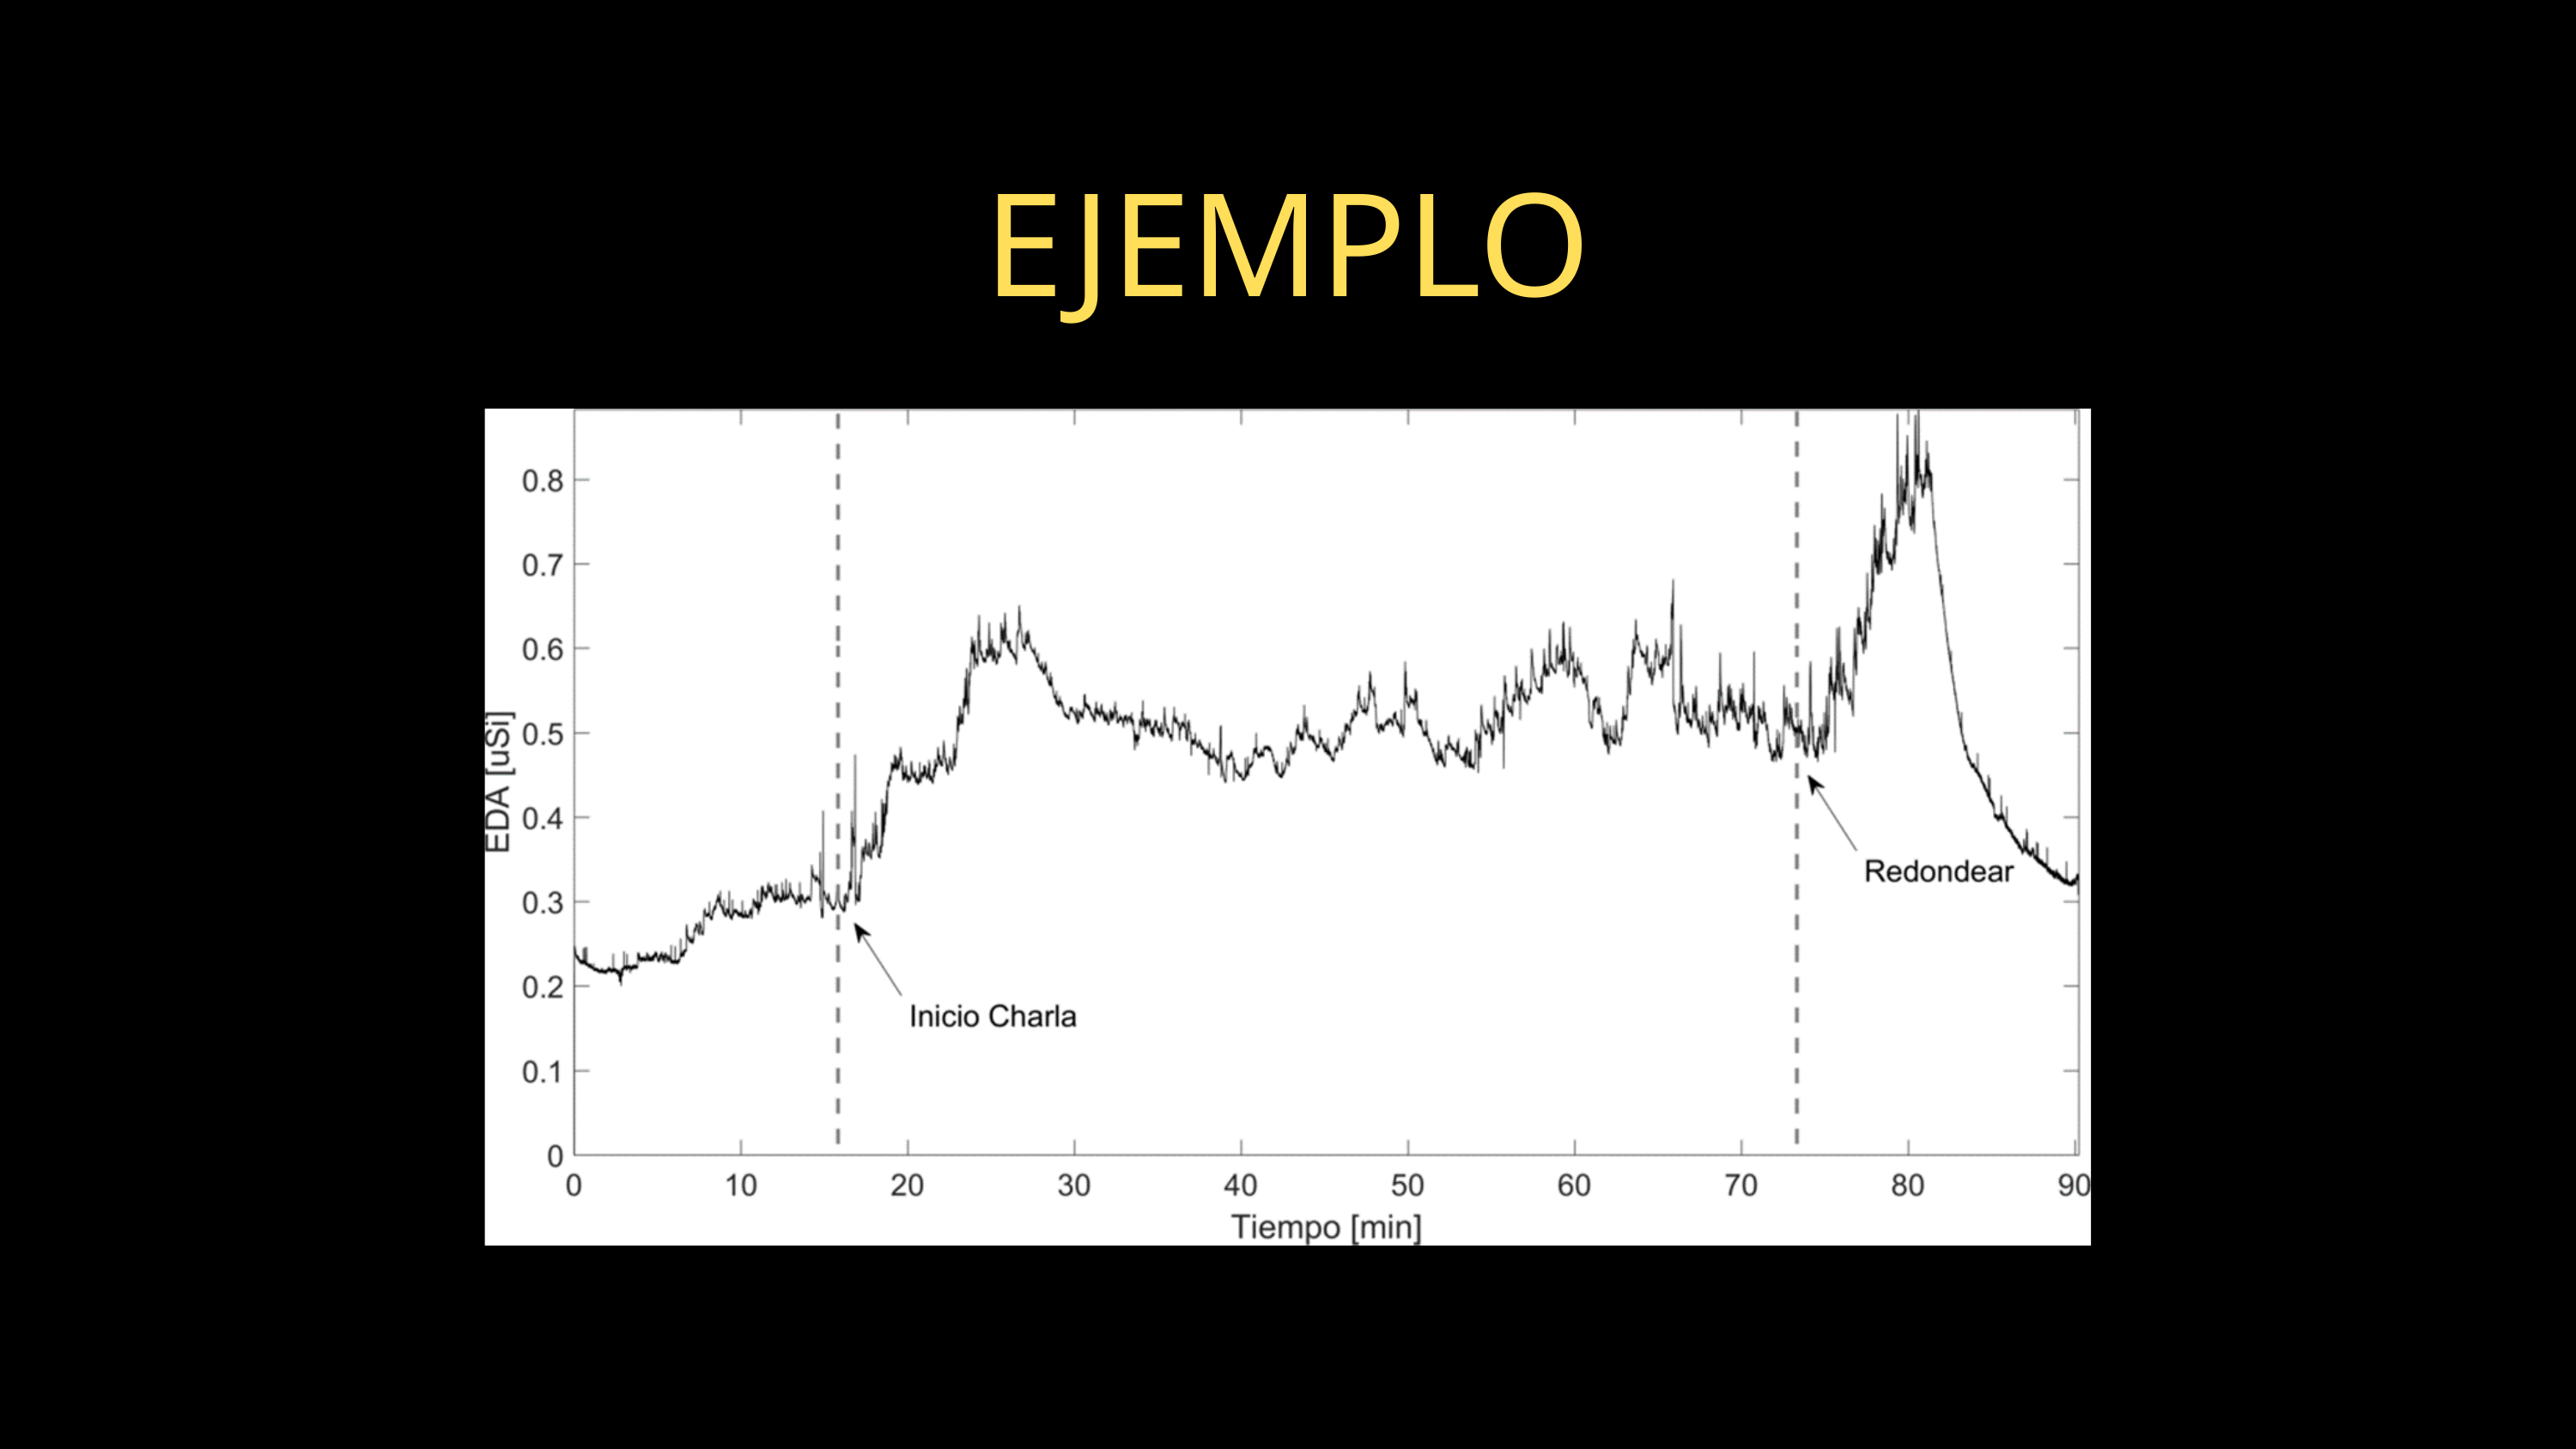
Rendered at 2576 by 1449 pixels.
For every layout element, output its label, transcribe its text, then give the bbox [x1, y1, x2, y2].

text_box EJEMPLO [295, 154, 2281, 326]
text_box [484, 409, 2092, 1246]
